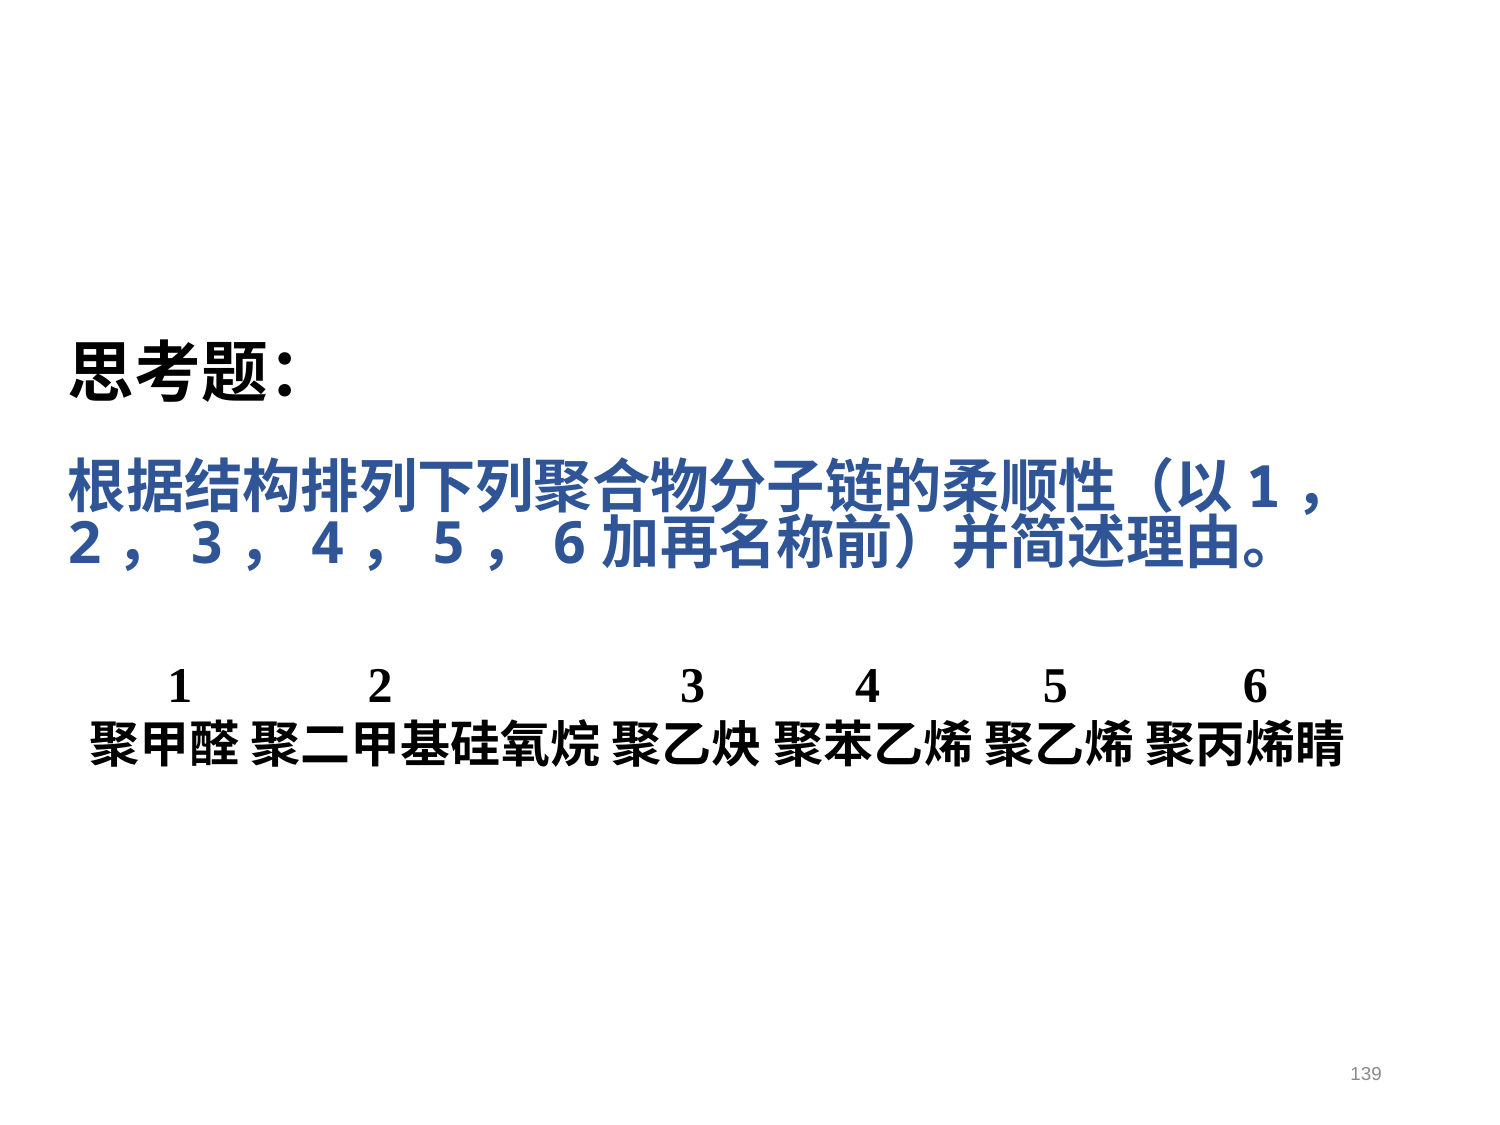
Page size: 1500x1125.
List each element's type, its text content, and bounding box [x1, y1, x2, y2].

text_box 思考题： 根据结构排列下列聚合物分子链的柔顺性（以1，2，3，4，5，6加再名称前）并简述理由。 [53, 338, 1388, 583]
text_box 1 2 3 4 5 6 聚甲醛 聚二甲基硅氧烷 聚乙炔 聚苯乙烯 聚乙烯 聚丙烯睛 [0, 645, 1436, 840]
slide_number 139 [1059, 1042, 1397, 1103]
